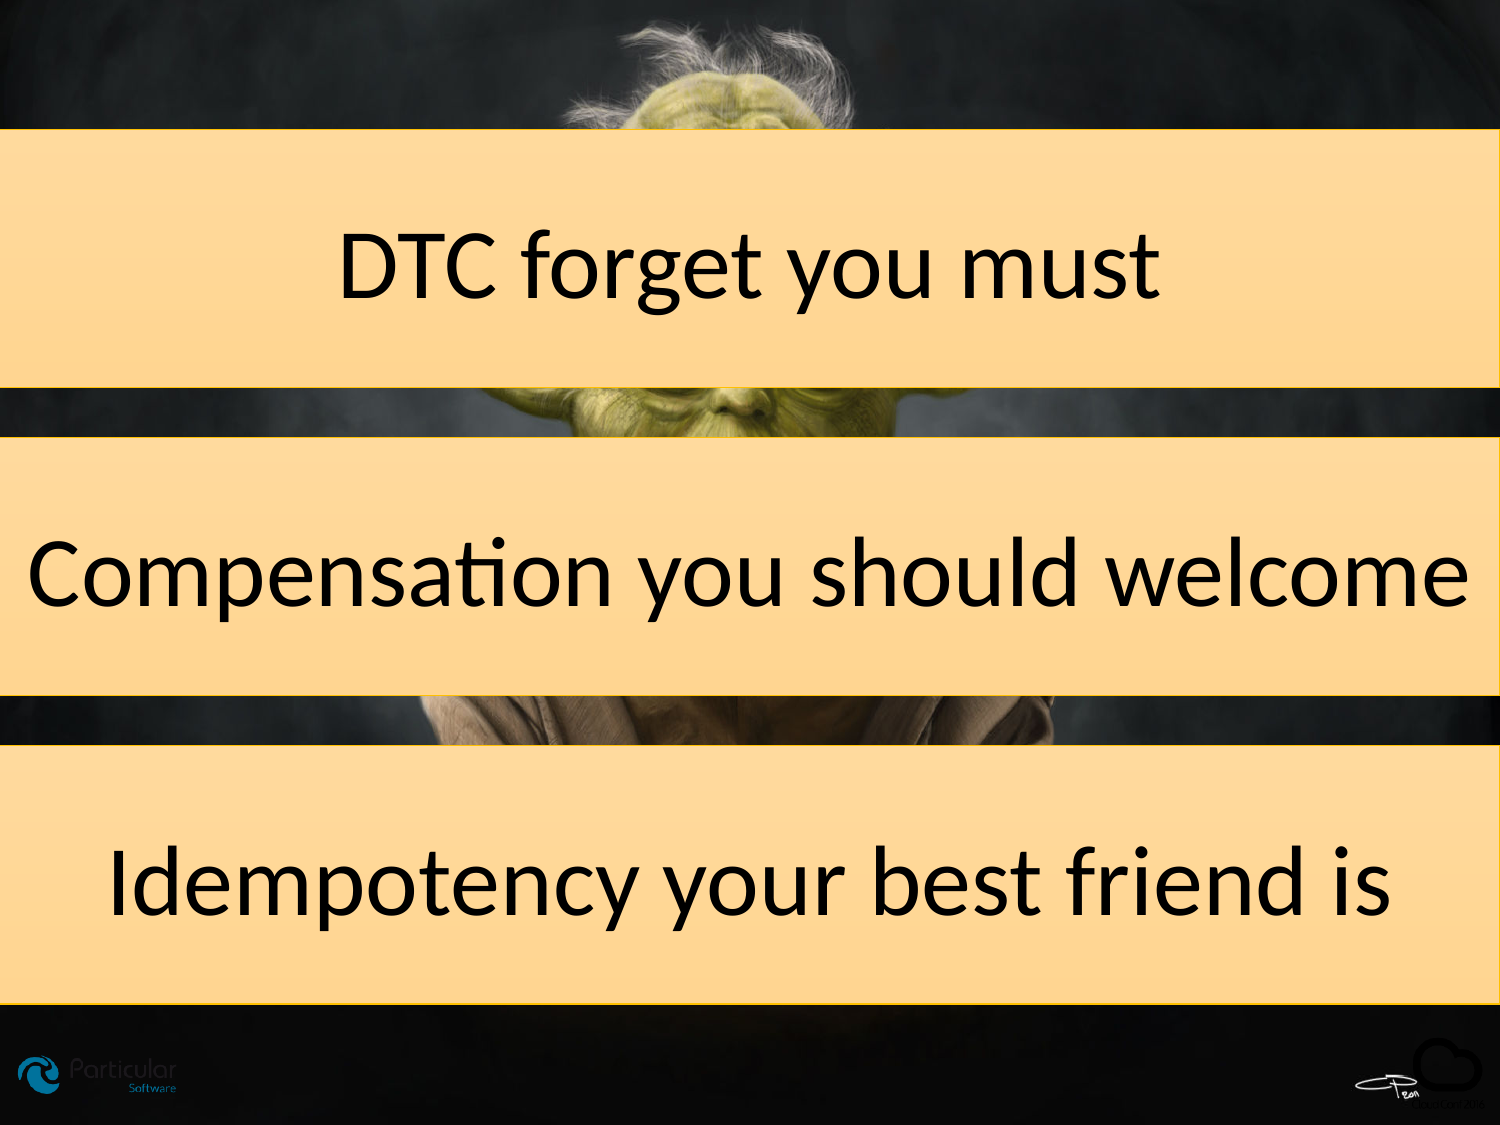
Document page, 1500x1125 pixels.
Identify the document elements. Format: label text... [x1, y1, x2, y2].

text_box Idempotency your best friend is [0, 745, 1500, 1005]
text_box DTC forget you must [0, 129, 1500, 388]
picture [0, 388, 1500, 437]
picture [0, 0, 1500, 129]
picture [0, 1005, 1500, 1125]
text_box Compensation you should welcome [0, 437, 1500, 696]
picture [0, 696, 1500, 745]
